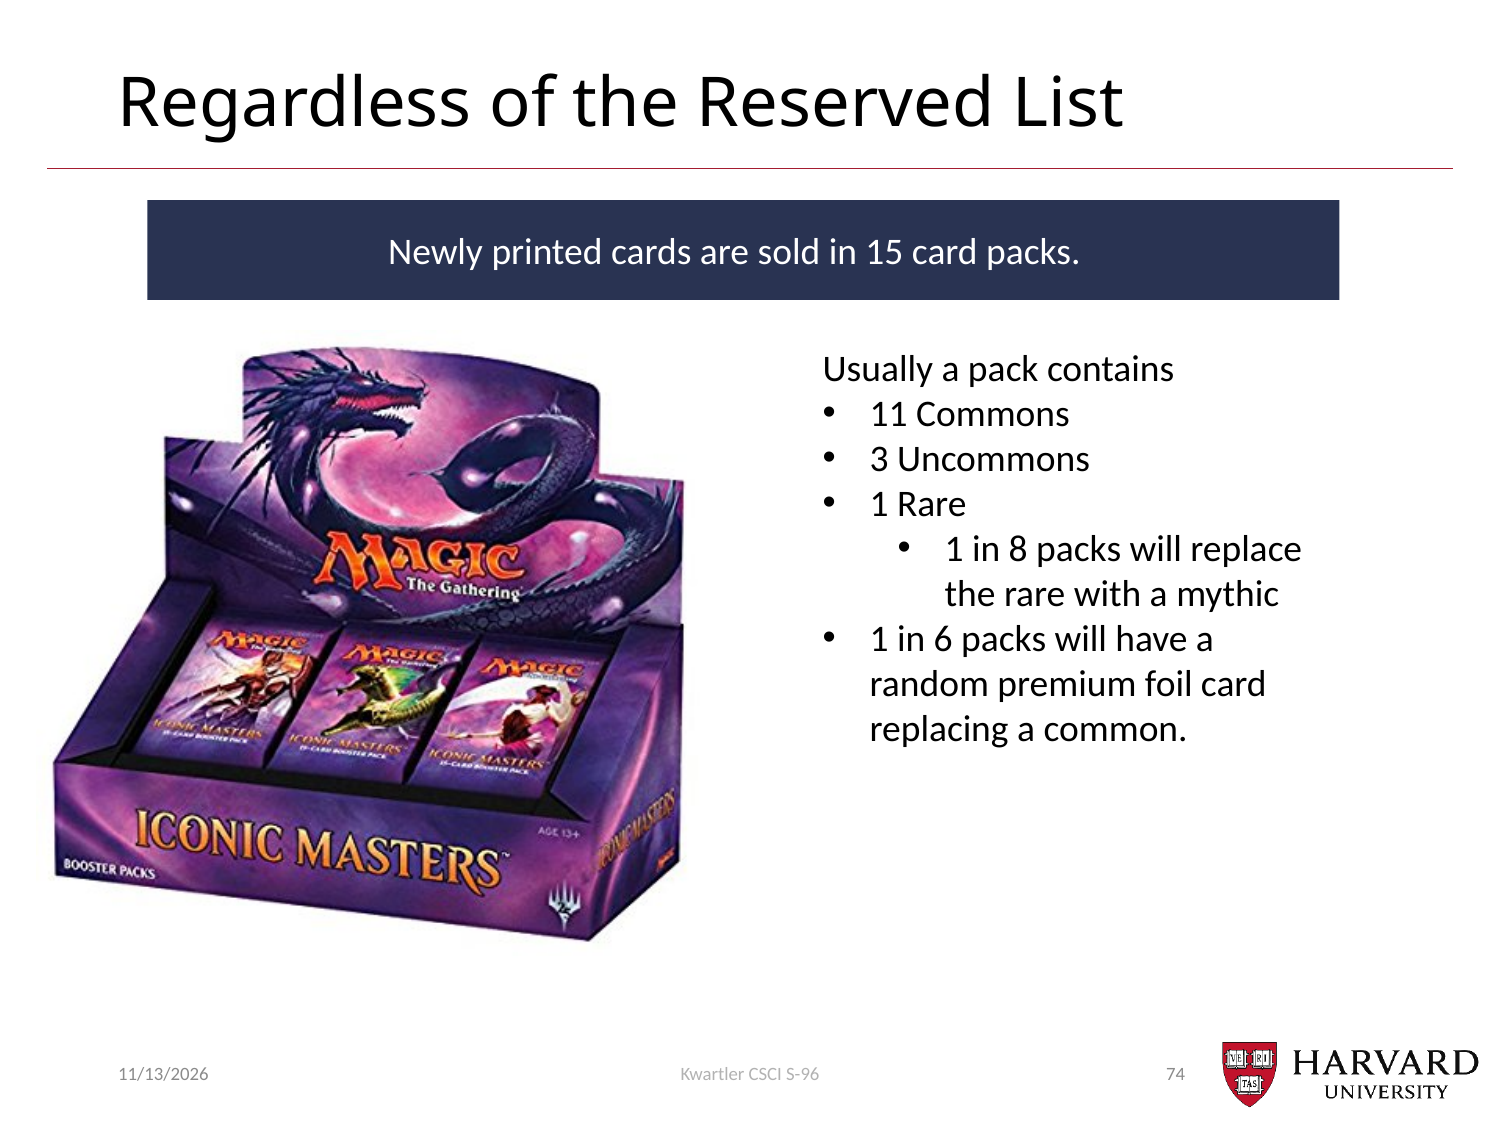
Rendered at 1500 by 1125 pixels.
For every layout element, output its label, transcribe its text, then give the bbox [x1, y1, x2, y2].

text_box Usually a pack contains 11 Commons 3 Uncommons 1 Rare 1 in 8 packs will replace the rare with a mythic 1 in 6 packs will have a random premium foil card replacing a common. [807, 336, 1329, 757]
footer Kwartler CSCI S-96 [496, 1042, 1004, 1103]
picture [35, 330, 701, 959]
slide_number 74 [1059, 1042, 1200, 1103]
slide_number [103, 1042, 441, 1103]
text_box Newly printed cards are sold in 15 card packs. [146, 199, 1340, 301]
picture [1200, 1024, 1500, 1125]
title Regardless of the Reserved List [103, 59, 1397, 157]
